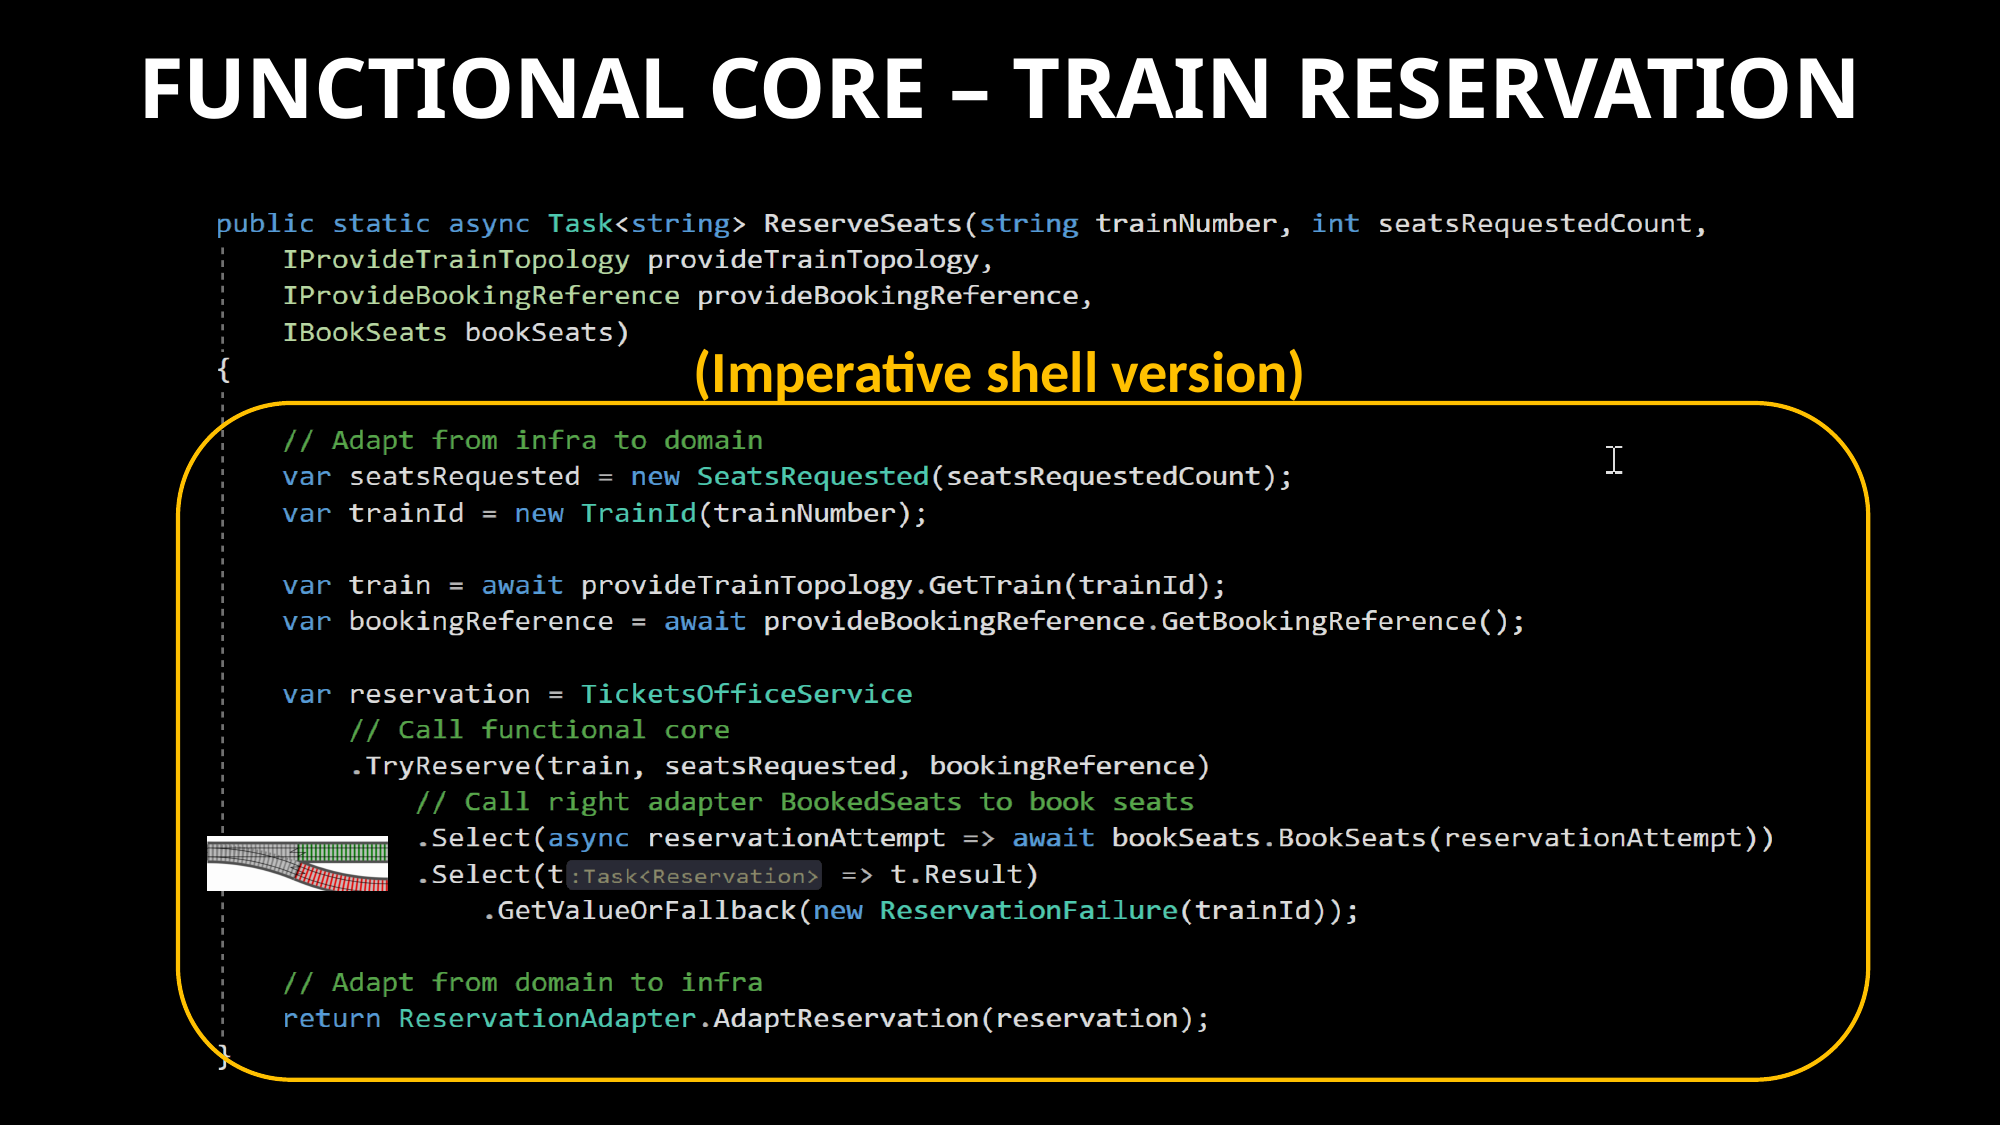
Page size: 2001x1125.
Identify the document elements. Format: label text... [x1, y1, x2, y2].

text_box Functional Core – Train reservation [27, 0, 1973, 169]
text_box [1790, 407, 1870, 1076]
text_box [176, 435, 210, 1048]
picture [206, 209, 1790, 1080]
